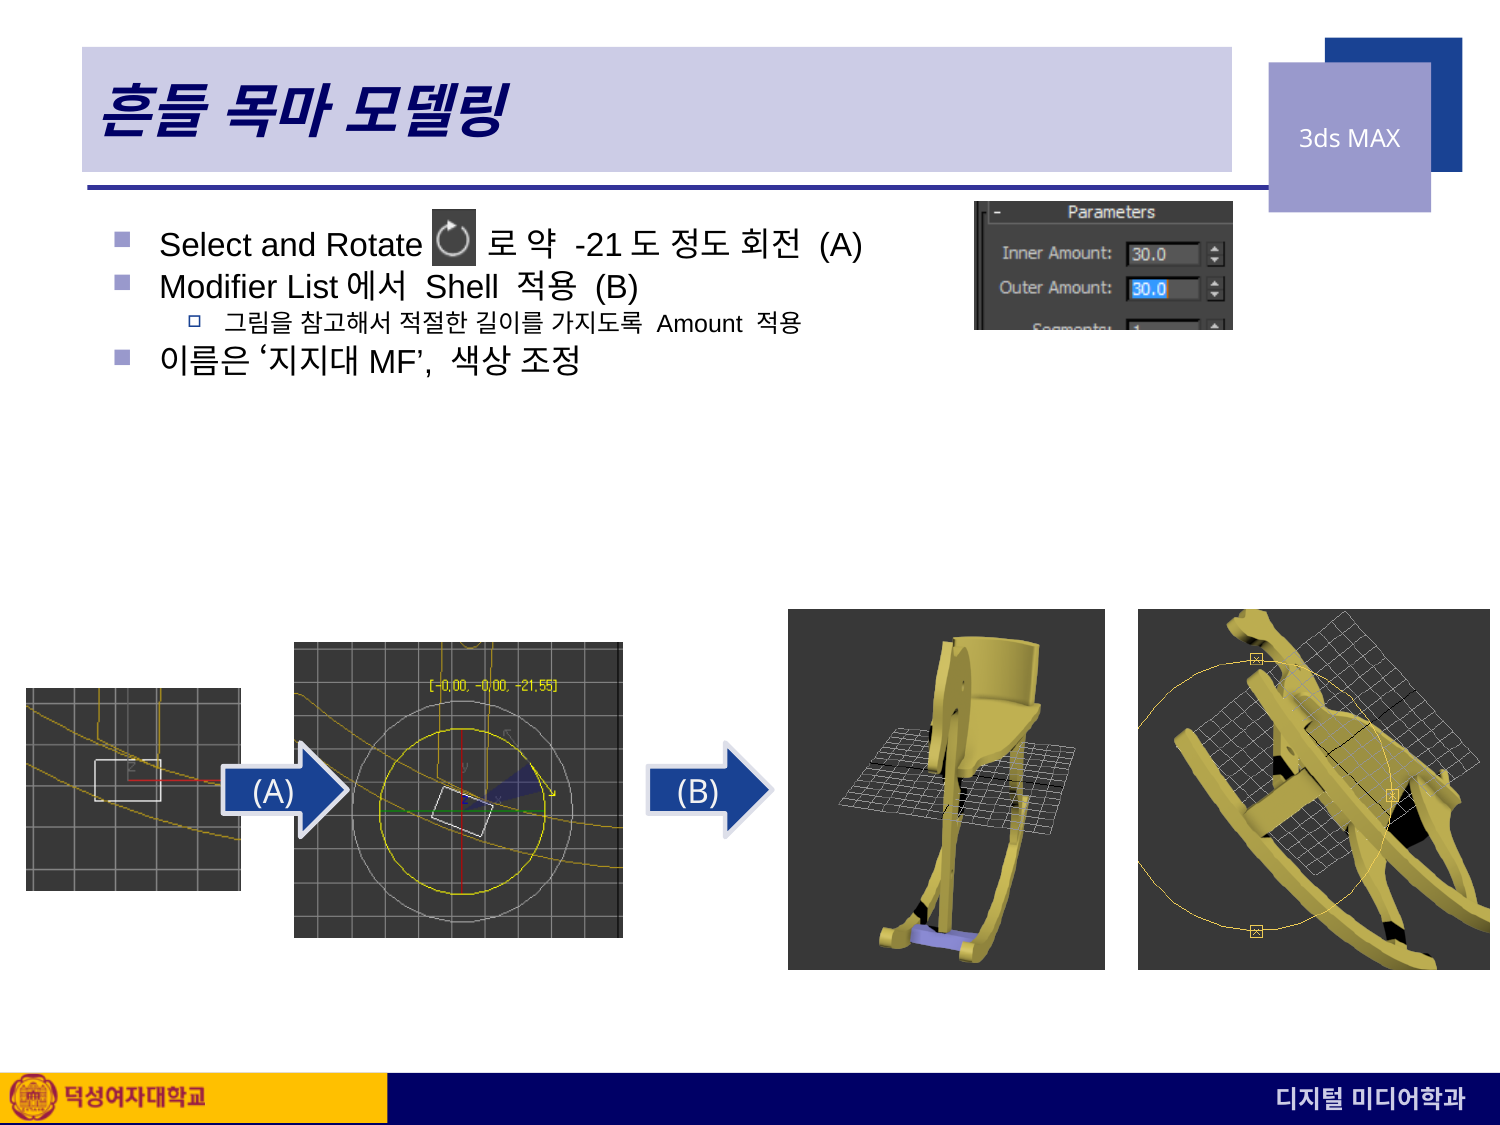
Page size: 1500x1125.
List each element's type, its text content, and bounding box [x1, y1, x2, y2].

picture [1138, 609, 1490, 970]
picture [26, 688, 242, 891]
picture [788, 609, 1106, 970]
text_box (A) [245, 766, 289, 814]
picture [294, 641, 624, 938]
picture [0, 1034, 229, 1125]
picture [973, 201, 1233, 330]
picture [432, 209, 477, 266]
text_box (B) [647, 742, 773, 838]
title 흔들 목마 모델링 [81, 46, 1233, 163]
text_box Select and Rotate 로 약 -21도 정도 회전 (A) Modifier List에서 Shell 적용 (B) 그림을 참고해서 적절한 길이를 가지도록 Amount 적용 이름은 ‘지지대MF’, 색상 조정 [22, 163, 1500, 993]
